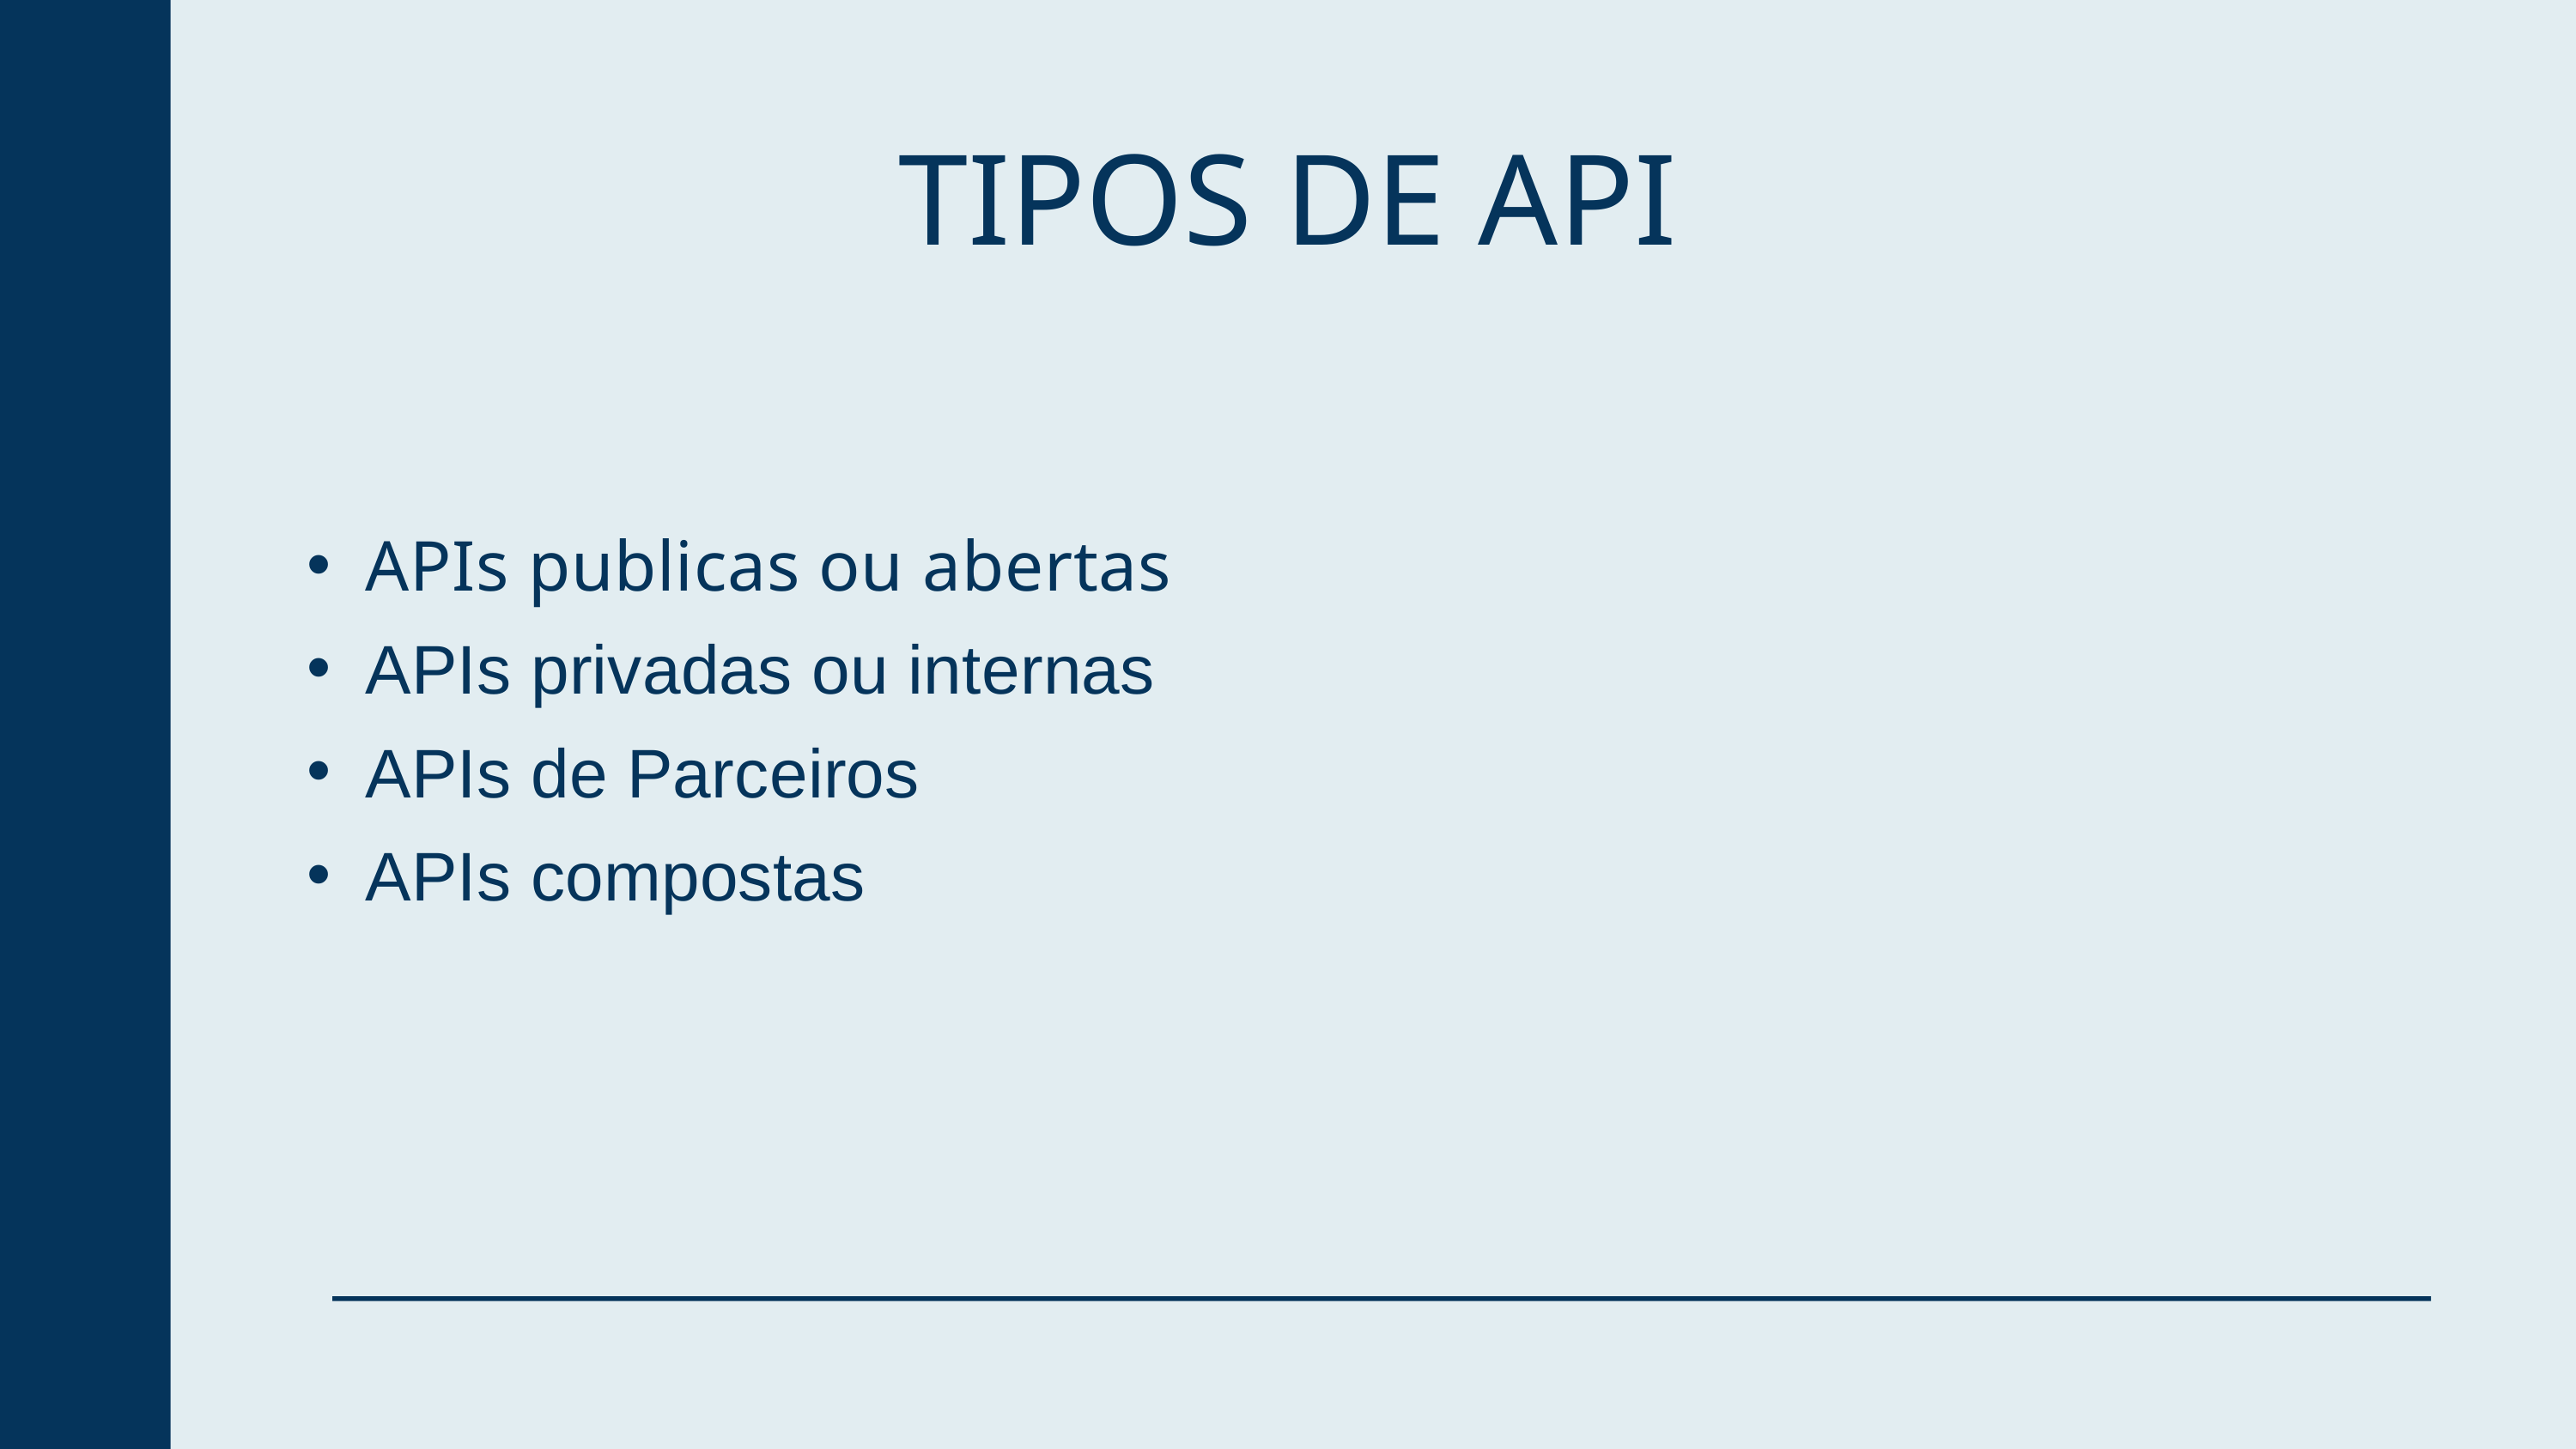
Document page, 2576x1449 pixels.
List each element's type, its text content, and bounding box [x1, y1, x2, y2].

text_box TIPOS DE API [248, 119, 2328, 270]
text_box [332, 1296, 2432, 1301]
text_box [0, 0, 171, 1449]
text_box APIs publicas ou abertas APIs privadas ou internas APIs de Parceiros APIs compostas [248, 501, 2463, 1018]
